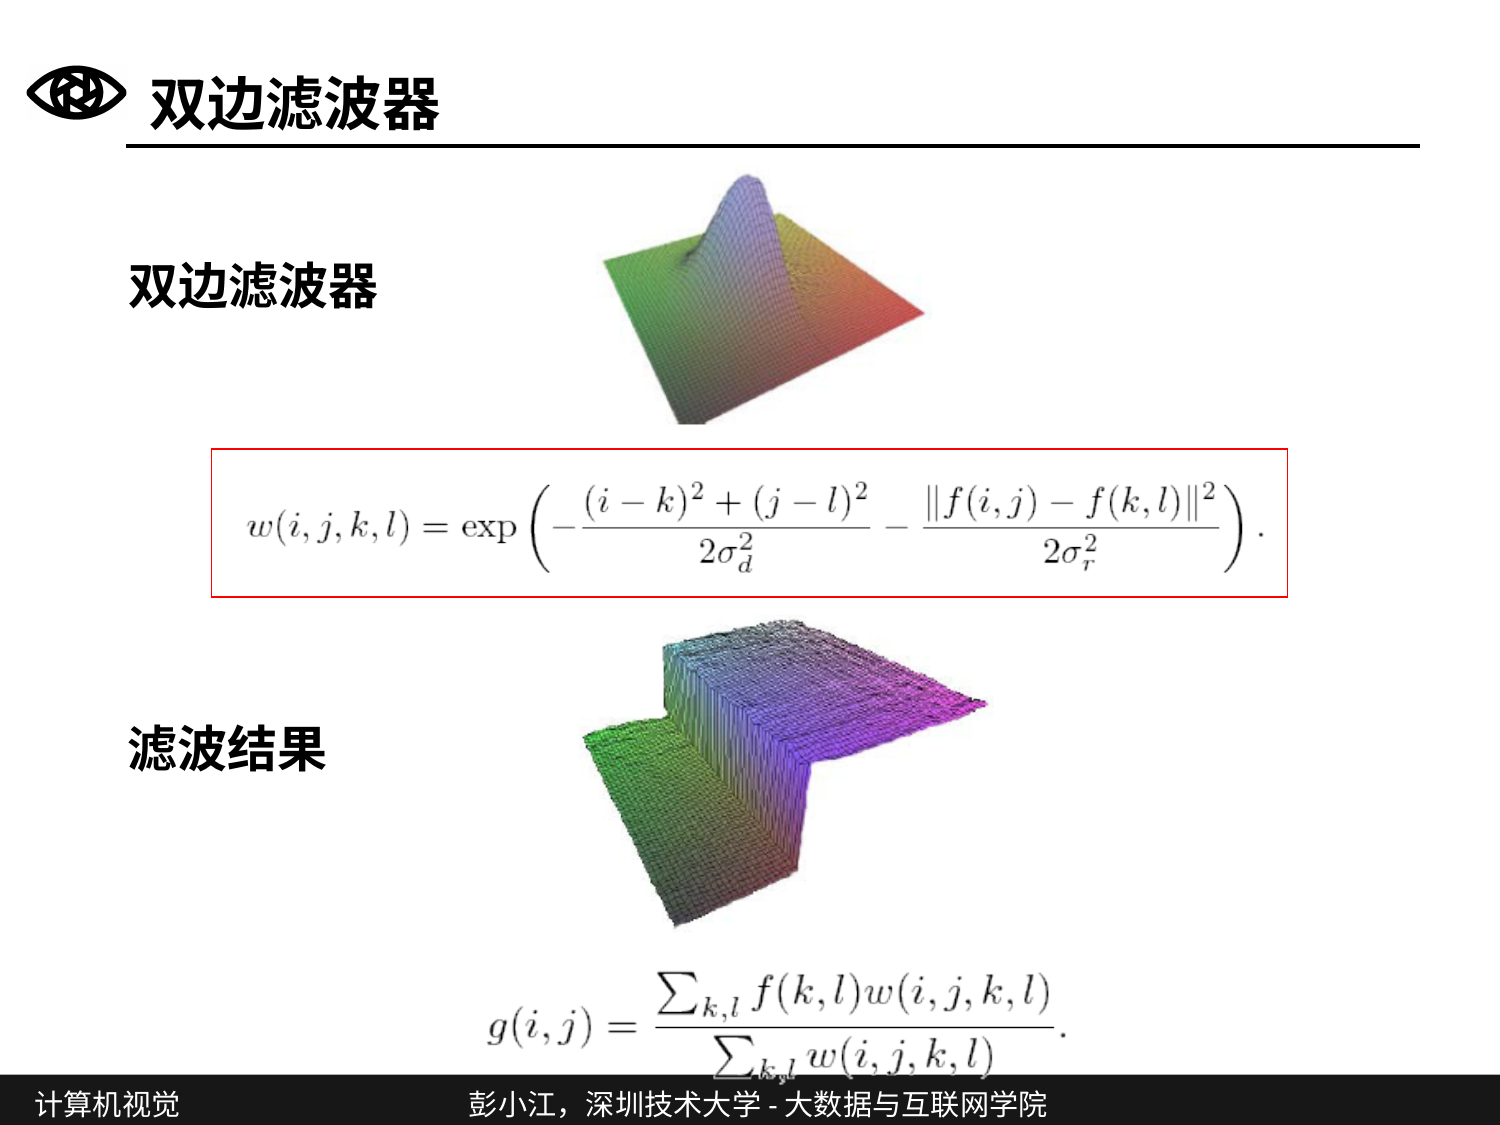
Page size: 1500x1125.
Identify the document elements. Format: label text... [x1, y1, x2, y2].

text_box 双边滤波器 [113, 247, 394, 323]
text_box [568, 612, 1000, 940]
text_box 滤波结果 [113, 709, 343, 785]
picture [212, 449, 1287, 597]
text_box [568, 163, 941, 433]
text_box 双边滤波器 [134, 59, 1110, 145]
picture [568, 163, 943, 434]
picture [437, 612, 1100, 1100]
